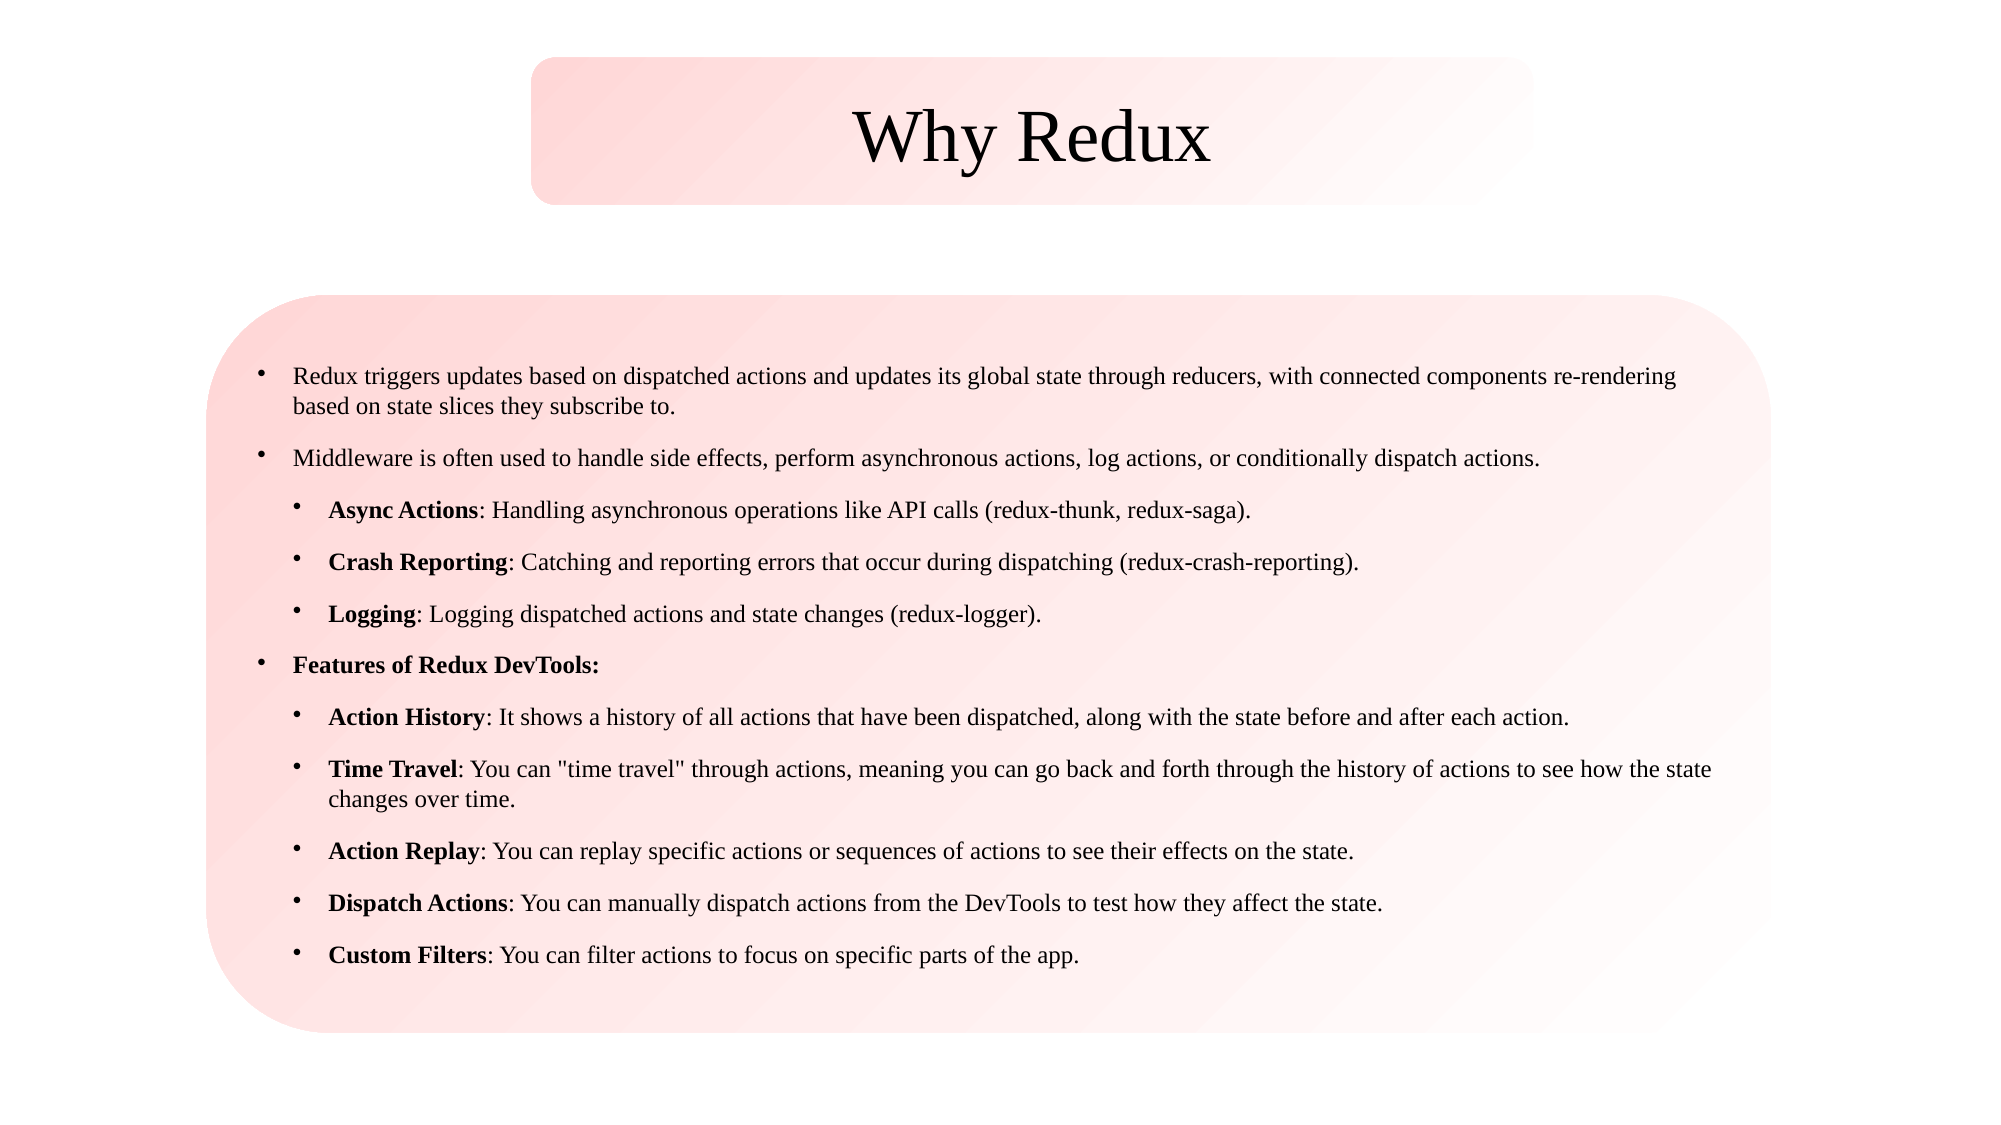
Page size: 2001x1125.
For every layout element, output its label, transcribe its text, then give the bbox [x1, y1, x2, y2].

text_box Redux triggers updates based on dispatched actions and updates its global state through reducers, with connected components re-rendering based on state slices they subscribe to. Middleware is often used to handle side effects, perform asynchronous actions, log actions, or conditionally dispatch actions. Async Actions: Handling asynchronous operations like API calls (redux-thunk, redux-saga). Crash Reporting: Catching and reporting errors that occur during dispatching (redux-crash-reporting). Logging: Logging dispatched actions and state changes (redux-logger). Features of Redux DevTools: Action History: It shows a history of all actions that have been dispatched, along with the state before and after each action. Time Travel: You can "time travel" through actions, meaning you can go back and forth through the history of actions to see how the state changes over time. Action Replay: You can replay specific actions or sequences of actions to see their effects on the state. Dispatch Actions: You can manually dispatch actions from the DevTools to test how they affect the state. Custom Filters: You can filter actions to focus on specific parts of the app. [206, 295, 1771, 1033]
text_box Why Redux [531, 57, 1534, 205]
